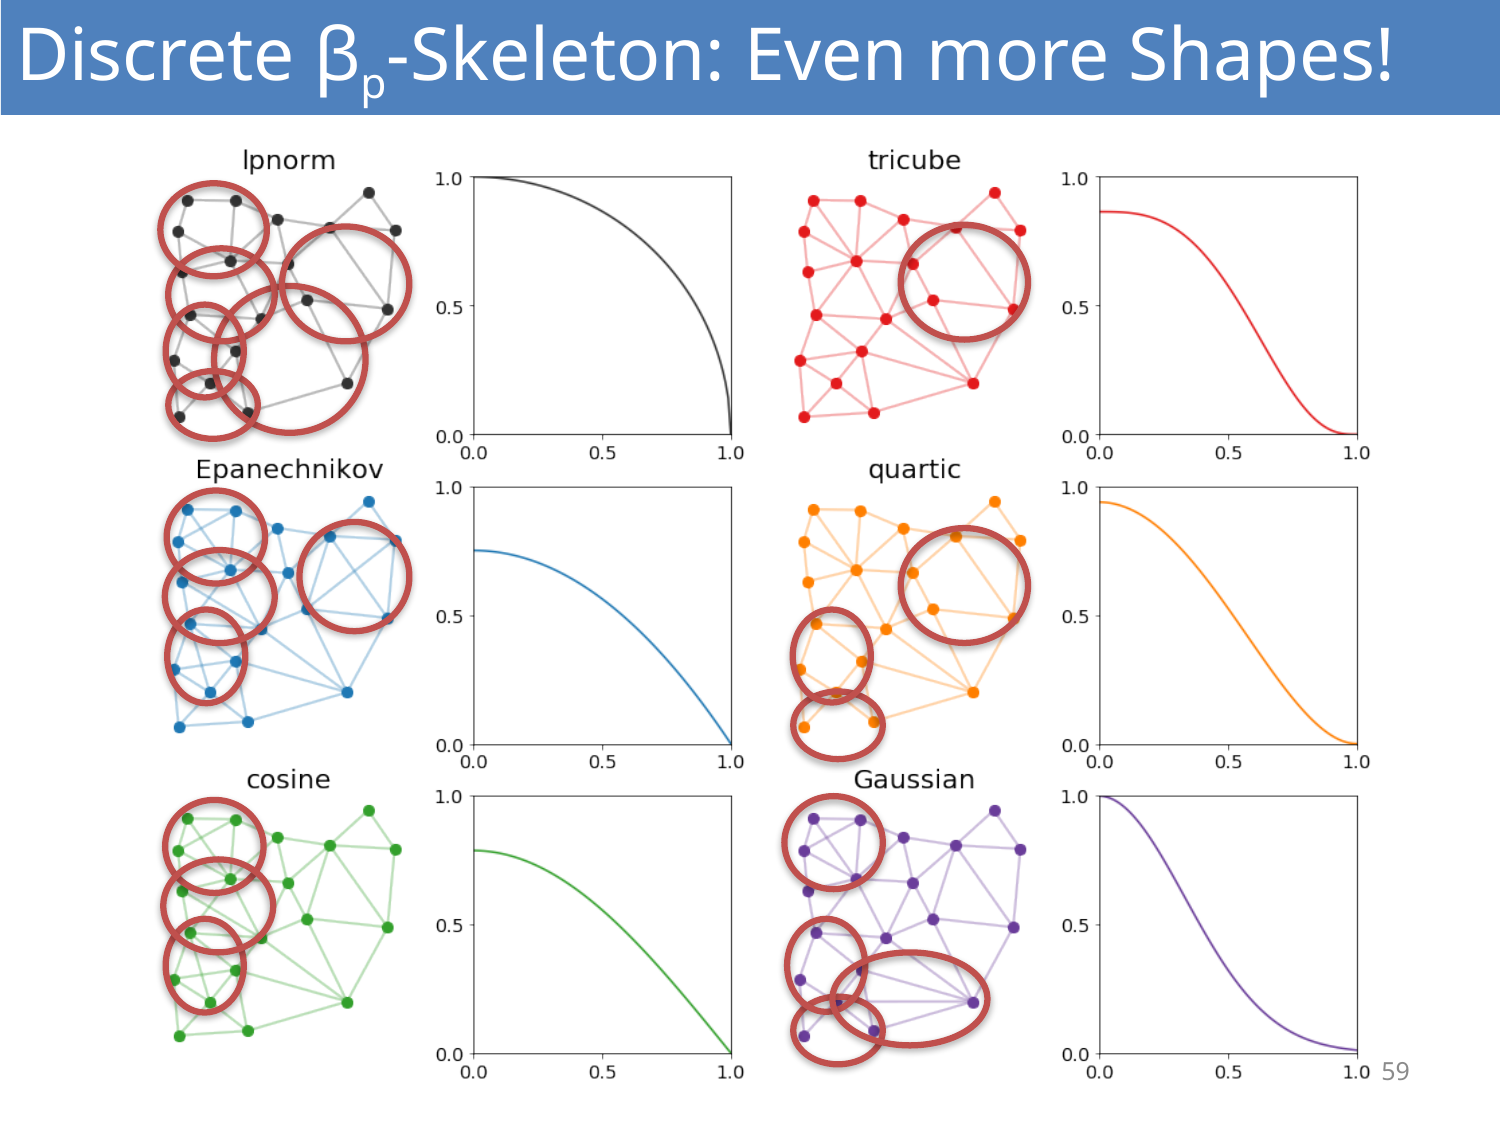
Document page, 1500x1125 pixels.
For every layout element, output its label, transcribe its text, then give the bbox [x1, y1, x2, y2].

slide_number 59 [1074, 1042, 1425, 1103]
text_box Discrete βp-Skeleton: Even more Shapes! [0, 0, 1500, 115]
picture [120, 140, 1380, 1091]
